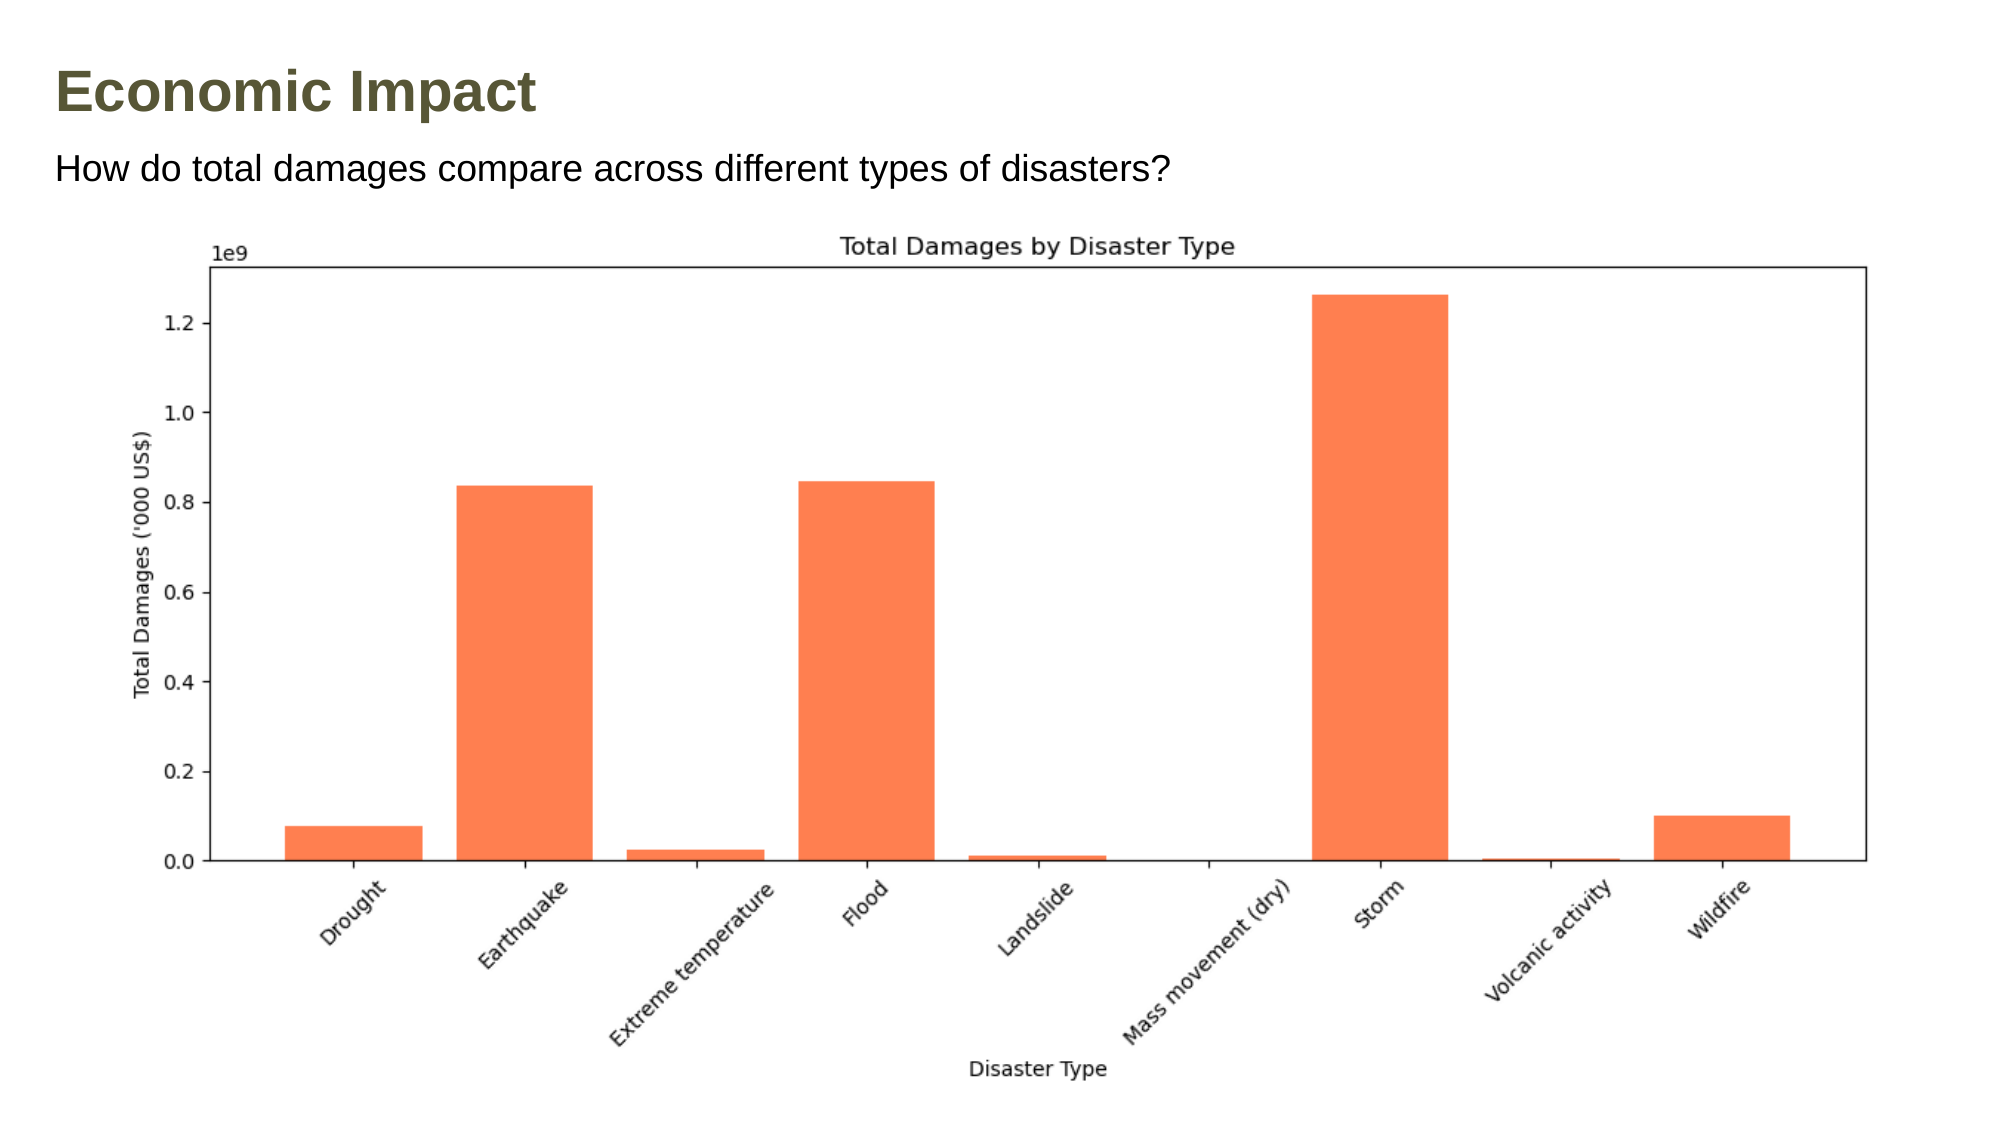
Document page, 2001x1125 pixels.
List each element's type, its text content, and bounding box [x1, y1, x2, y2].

text_box How do total damages compare across different types of disasters? [40, 136, 1960, 197]
title Economic Impact [40, 0, 1766, 136]
picture [112, 215, 1888, 1103]
